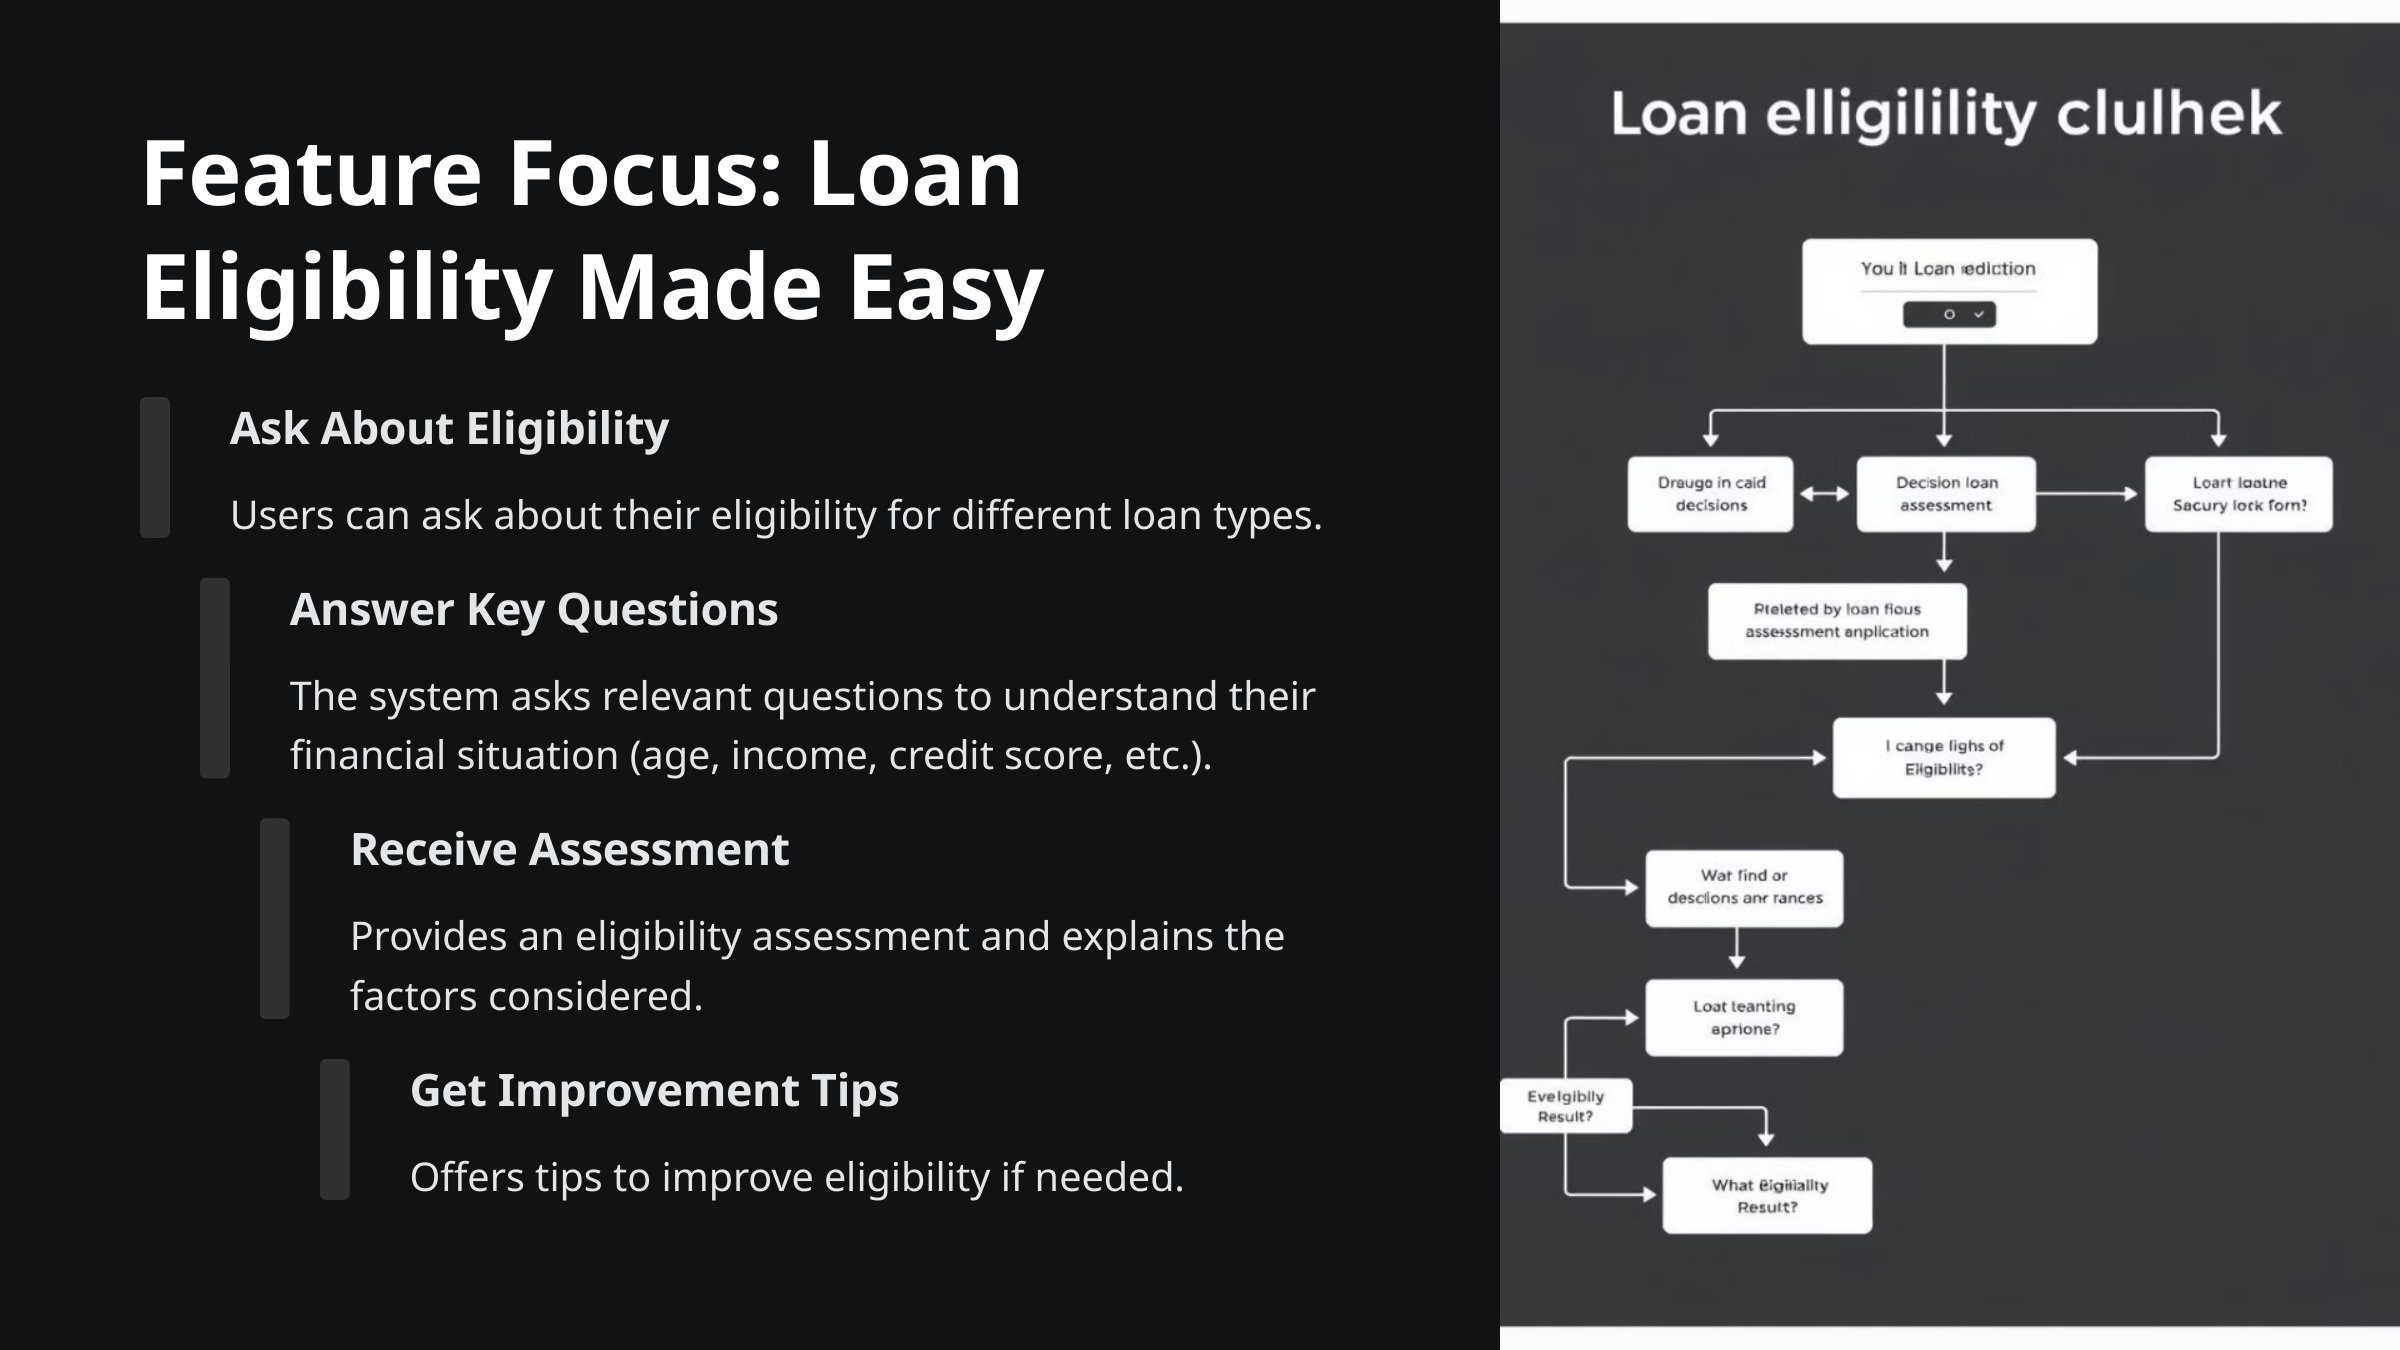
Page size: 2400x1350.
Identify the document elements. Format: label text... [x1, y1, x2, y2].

text_box The system asks relevant questions to understand their financial situation (age, income, credit score, etc.). [289, 658, 1361, 779]
text_box [259, 818, 290, 1020]
picture [1499, 0, 2400, 1350]
text_box [139, 397, 170, 538]
text_box Users can ask about their eligibility for different loan types. [229, 477, 1360, 538]
text_box [319, 1059, 350, 1200]
text_box Provides an eligibility assessment and explains the factors considered. [349, 899, 1361, 1020]
text_box Answer Key Questions [289, 577, 816, 635]
text_box [199, 577, 230, 779]
text_box Ask About Eligibility [229, 397, 703, 454]
text_box Receive Assessment [349, 818, 828, 876]
text_box Get Improvement Tips [409, 1059, 932, 1116]
text_box Feature Focus: Loan Eligibility Made Easy [139, 110, 1360, 338]
text_box Offers tips to improve eligibility if needed. [409, 1139, 1360, 1200]
